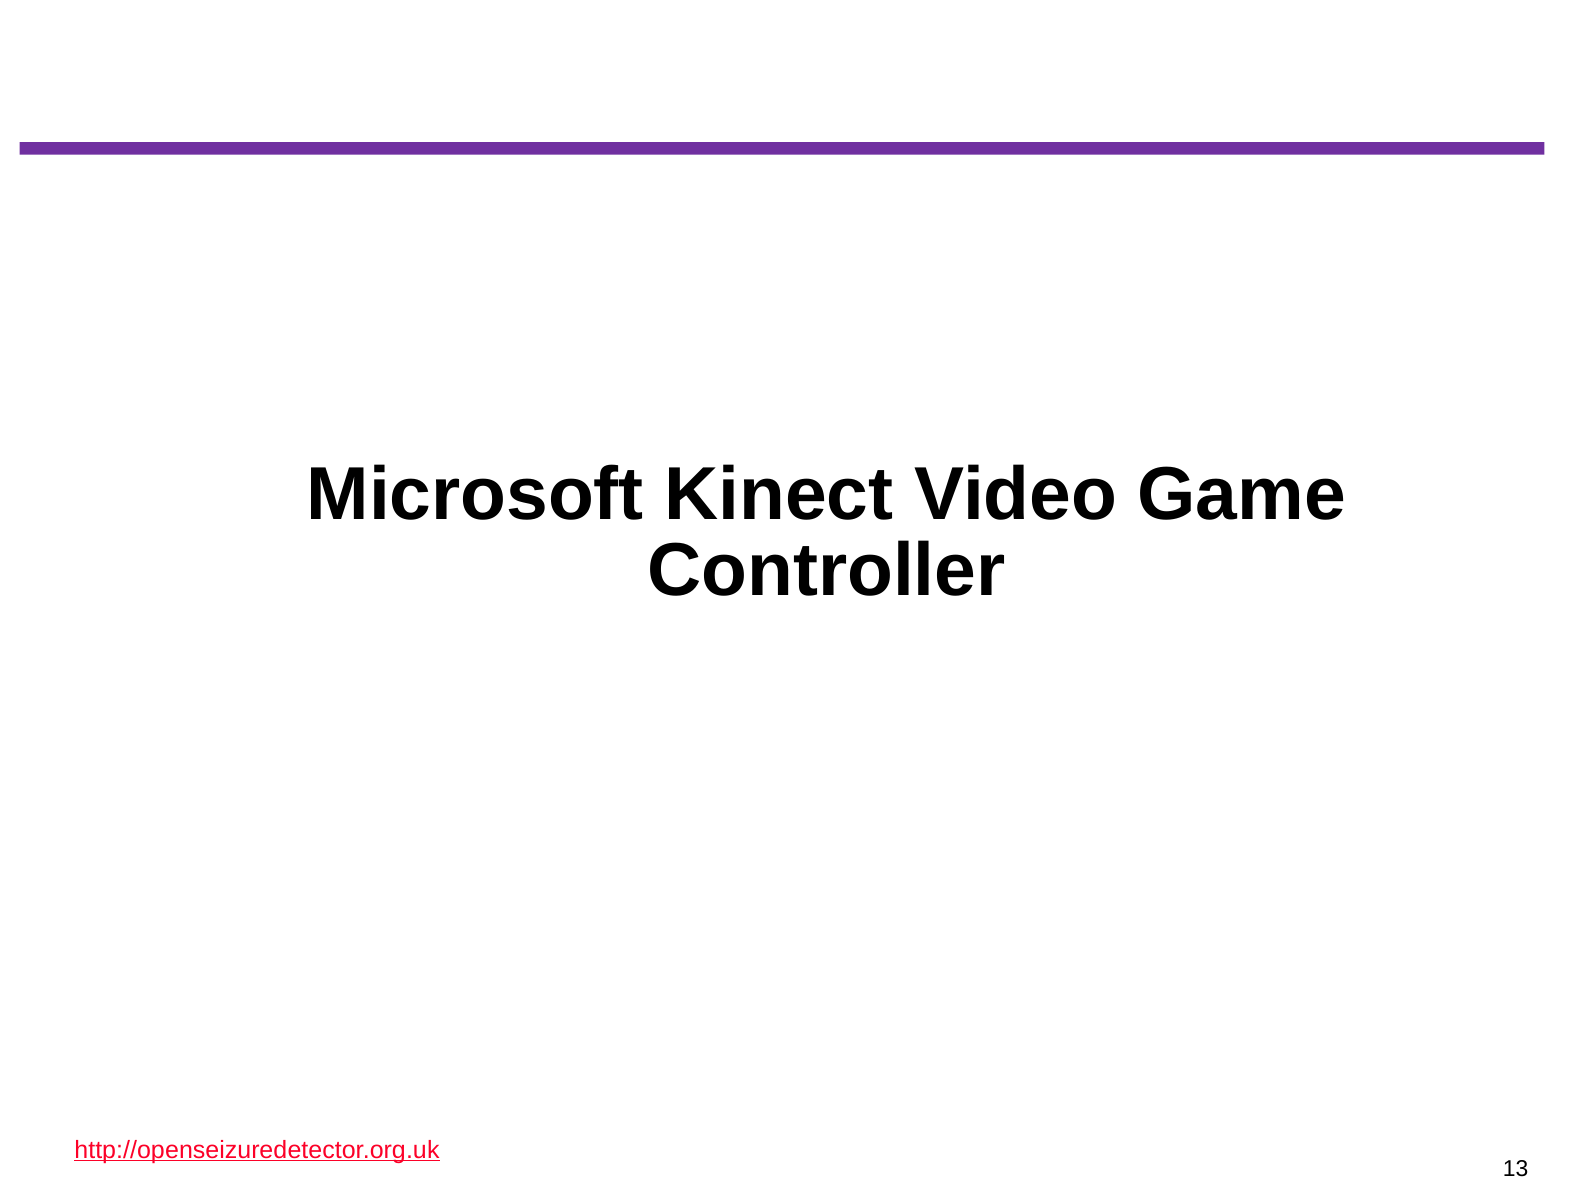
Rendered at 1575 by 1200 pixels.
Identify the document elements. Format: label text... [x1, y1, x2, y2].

slide_number <number> [1378, 1145, 1545, 1200]
title Microsoft Kinect Video Game Controller [124, 397, 1530, 672]
